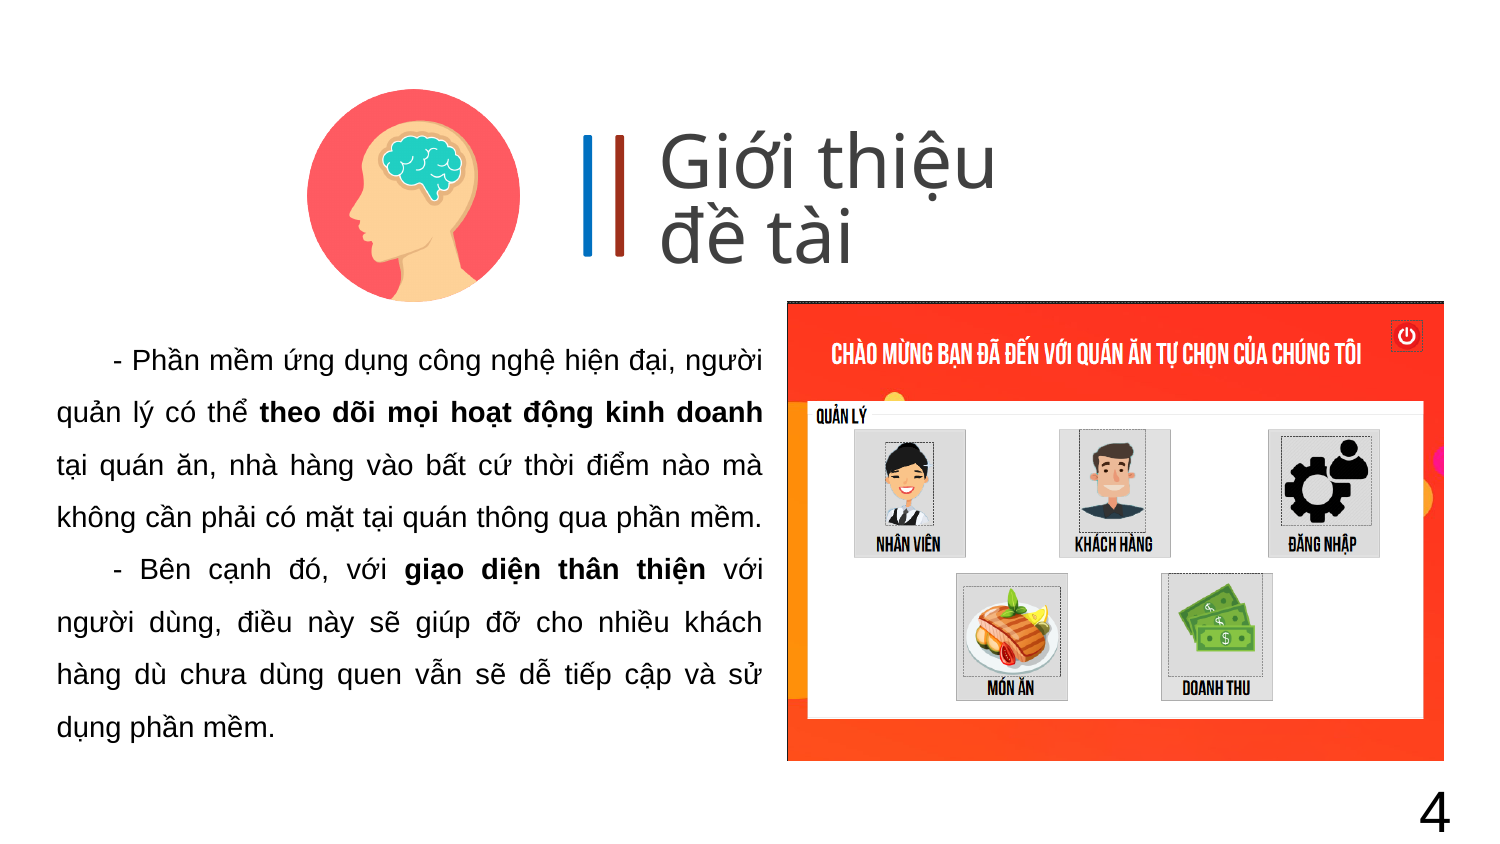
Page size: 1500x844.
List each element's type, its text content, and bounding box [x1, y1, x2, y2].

text_box Giới thiệu đề tài [658, 145, 1095, 261]
text_box [583, 135, 593, 257]
text_box - Phần mềm ứng dụng công nghệ hiện đại, người quản lý có thể theo dõi mọi hoạt động kinh doanh tại quán ăn, nhà hàng vào bất cứ thời điểm nào mà không cần phải có mặt tại quán thông qua phần mềm. - Bên cạnh đó, với giạo diện thân thiện với người dùng, điều này sẽ giúp đỡ cho nhiều khách hàng dù chưa dùng quen vẫn sẽ dễ tiếp cập và sử dụng phần mềm. [41, 316, 779, 751]
picture [307, 89, 520, 302]
picture [787, 301, 1444, 761]
text_box 4 [1404, 766, 1500, 838]
text_box [615, 135, 625, 257]
